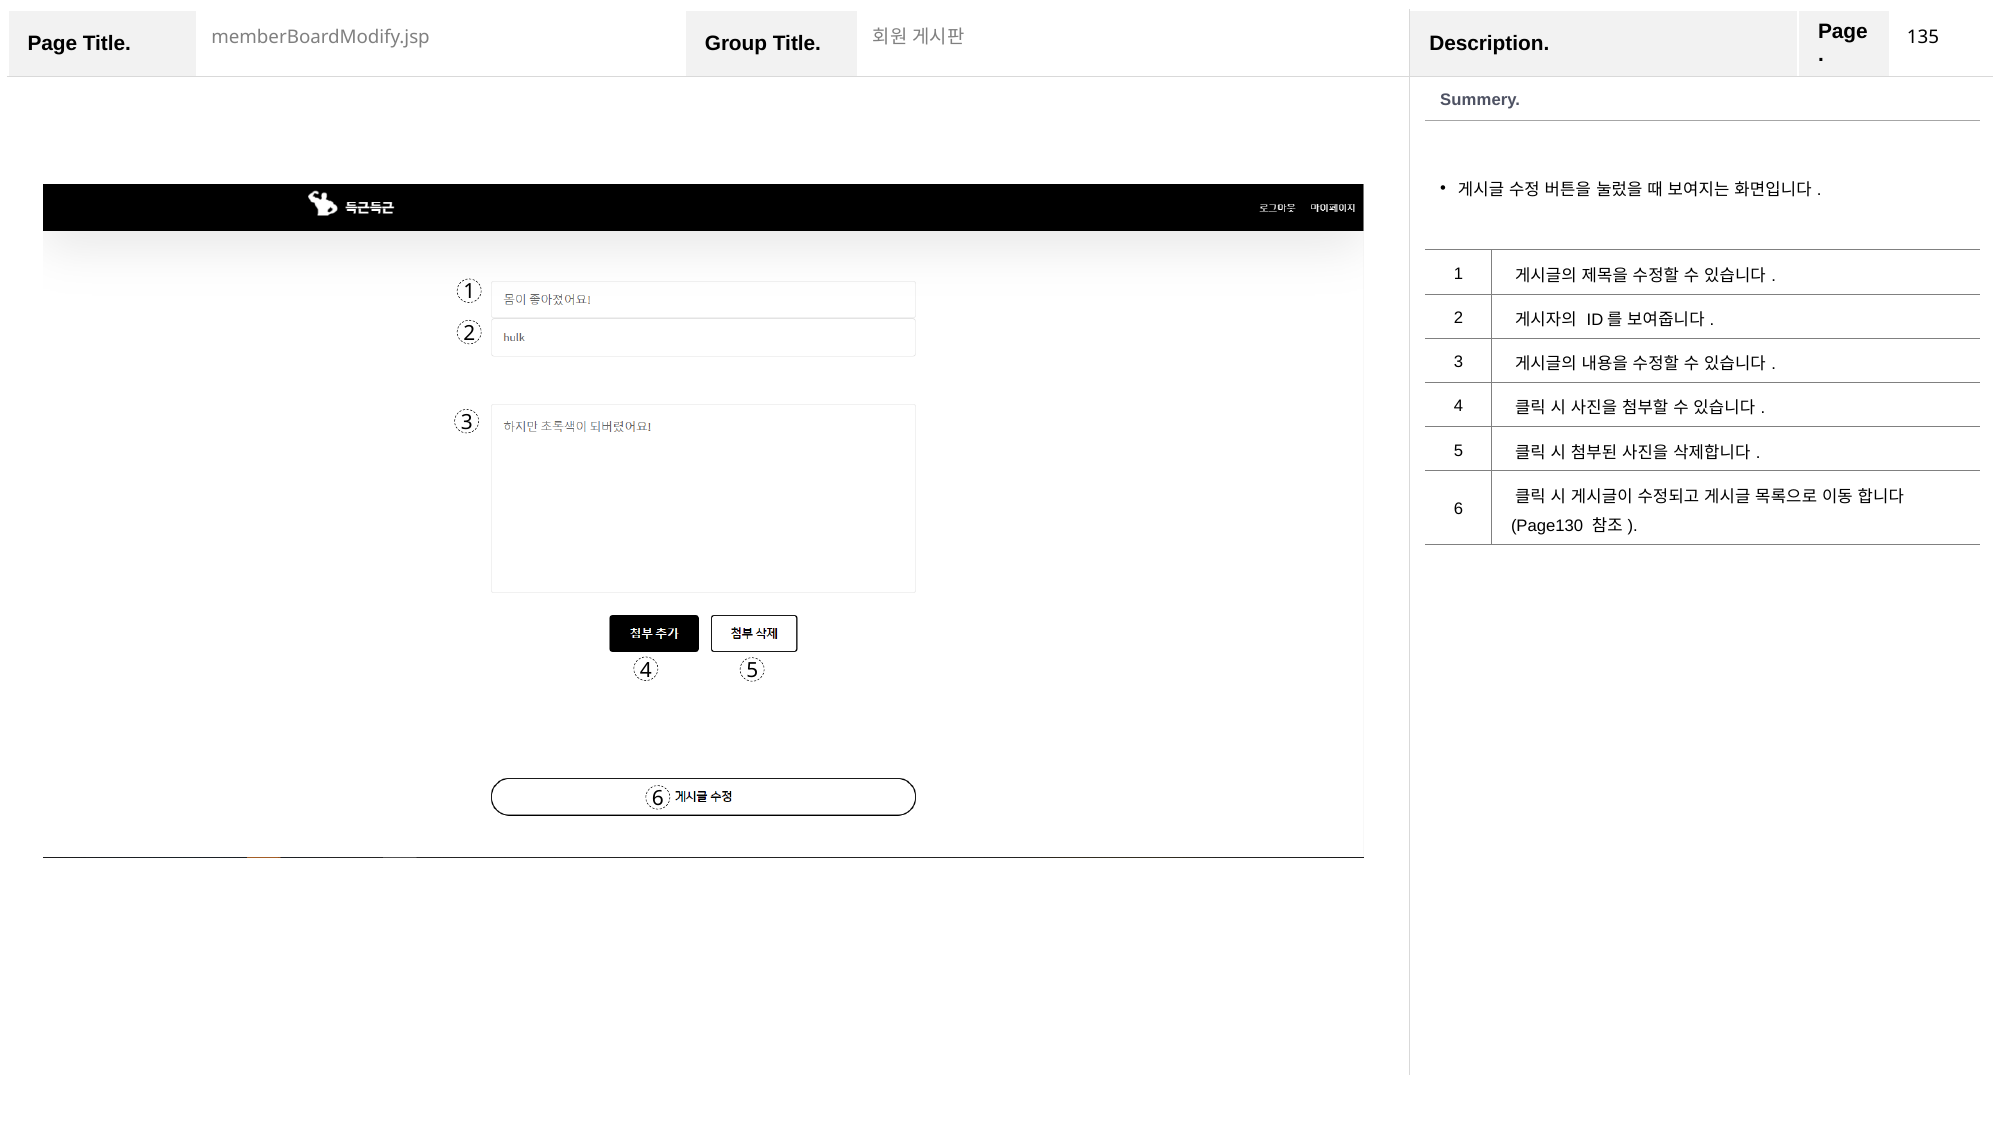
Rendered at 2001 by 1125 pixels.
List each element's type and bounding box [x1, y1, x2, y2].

list [858, 18, 1405, 55]
list [196, 18, 684, 55]
table_cell [1425, 339, 1491, 382]
table_cell [1492, 295, 1980, 338]
table_cell [1425, 295, 1491, 338]
table_cell [1492, 471, 1980, 544]
table_cell [1492, 427, 1980, 470]
picture [42, 184, 1364, 859]
table_cell [1425, 383, 1491, 426]
text_box [1892, 17, 2000, 58]
table_cell [1492, 383, 1980, 426]
table_cell [1425, 471, 1491, 544]
table_cell [1425, 250, 1491, 294]
table_cell [1425, 121, 1980, 249]
table_header [1425, 78, 1980, 120]
table_cell [1492, 250, 1980, 294]
table_cell [1492, 339, 1980, 382]
table_cell [1425, 427, 1491, 470]
